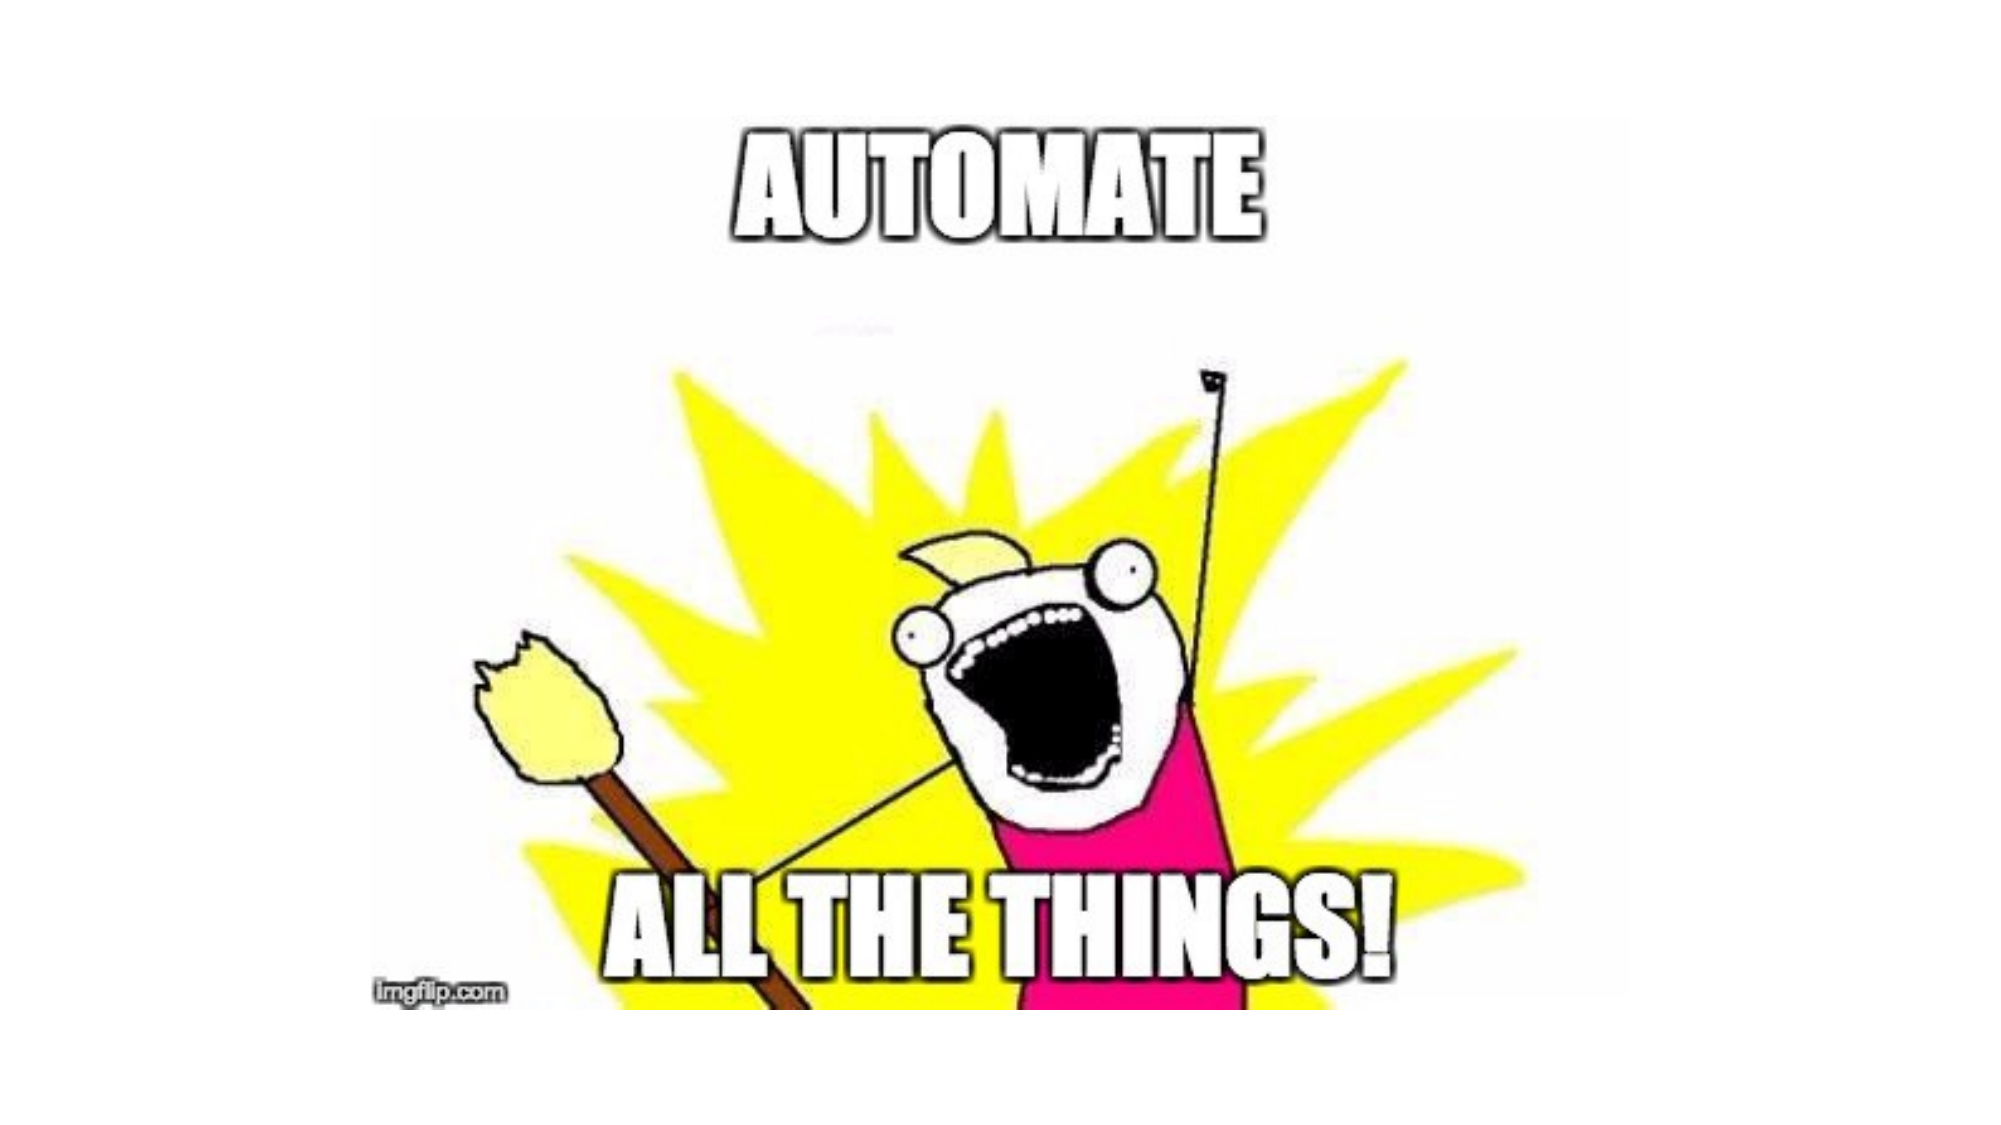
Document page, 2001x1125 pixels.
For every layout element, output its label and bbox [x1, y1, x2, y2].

picture [370, 115, 1630, 1010]
